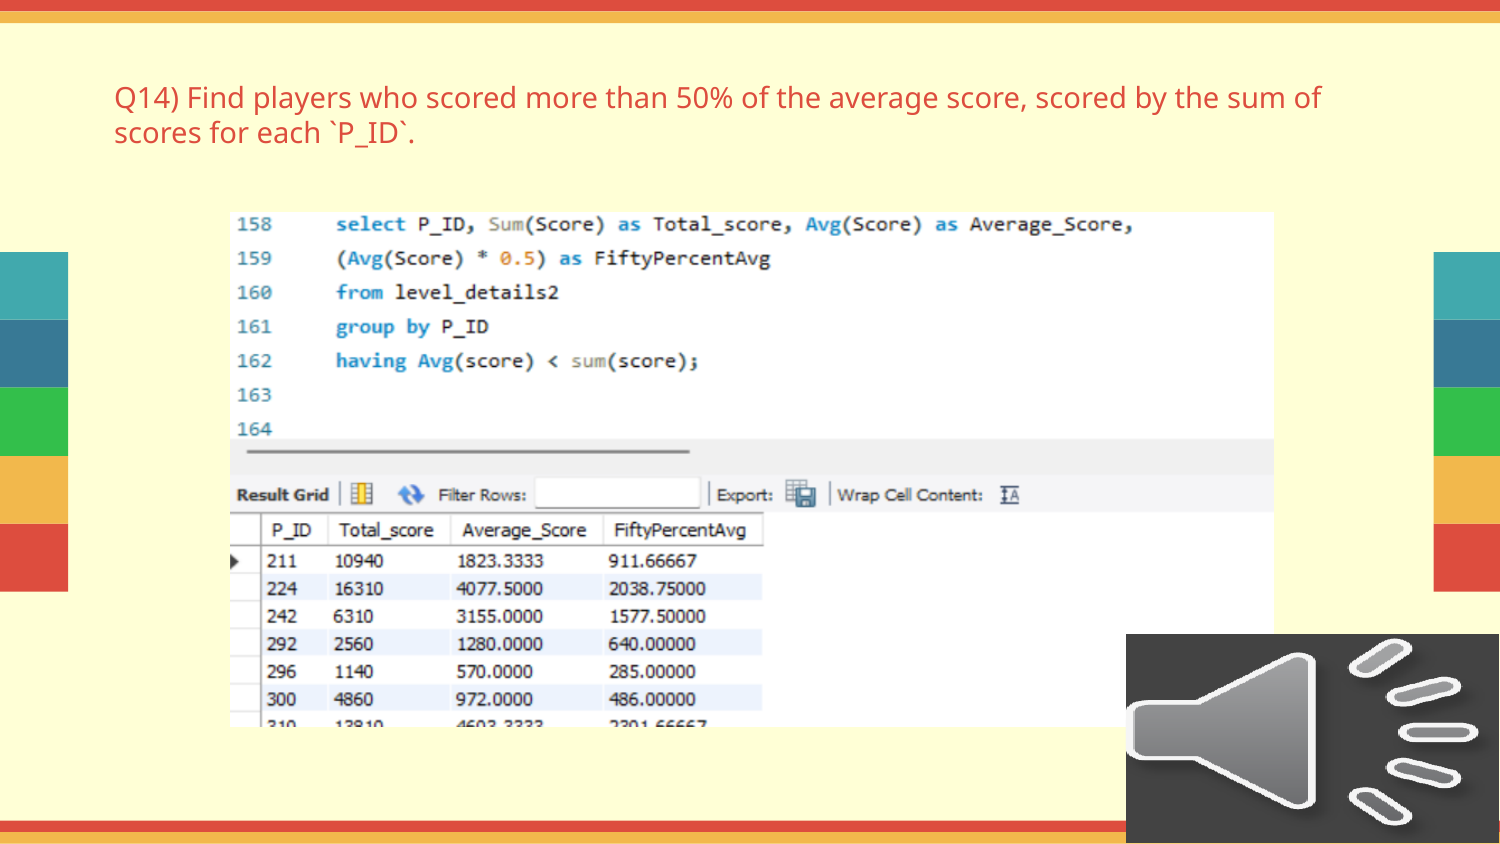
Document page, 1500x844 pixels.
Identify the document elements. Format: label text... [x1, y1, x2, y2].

title Q14) Find players who scored more than 50% of the average score, scored by the sum of scores for each `P_ID`. [99, 63, 1448, 165]
picture [230, 212, 1500, 844]
